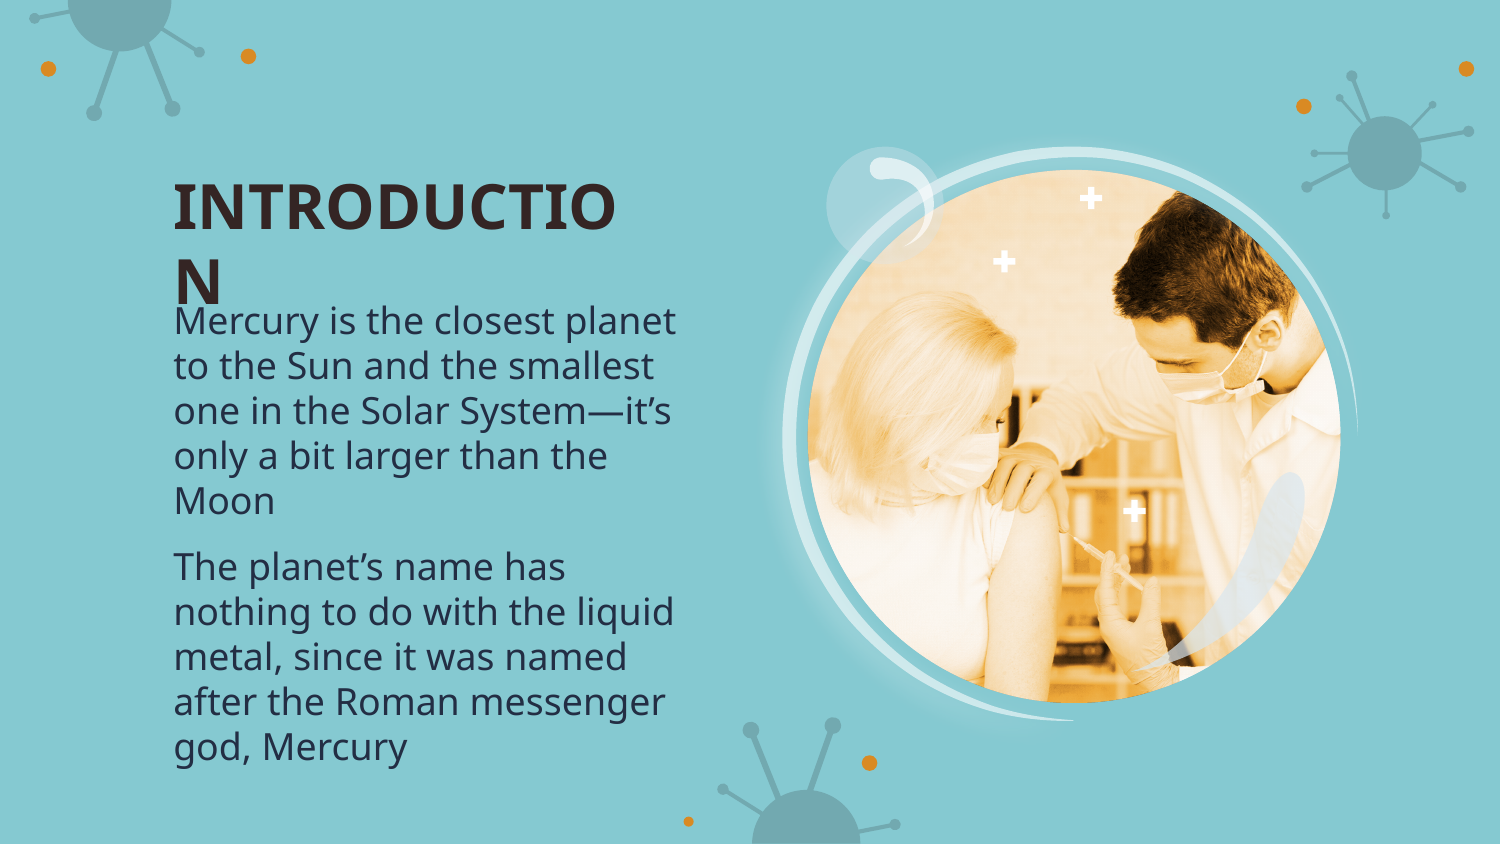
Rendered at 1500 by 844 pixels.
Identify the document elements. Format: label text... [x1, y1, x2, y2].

title INTRODUCTION [158, 152, 659, 247]
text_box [780, 146, 1359, 722]
subtitle Mercury is the closest planet to the Sun and the smallest one in the Solar System—it’s only a bit larger than the Moon The planet’s name has nothing to do with the liquid metal, since it was named after the Roman messenger god, Mercury [158, 281, 718, 692]
